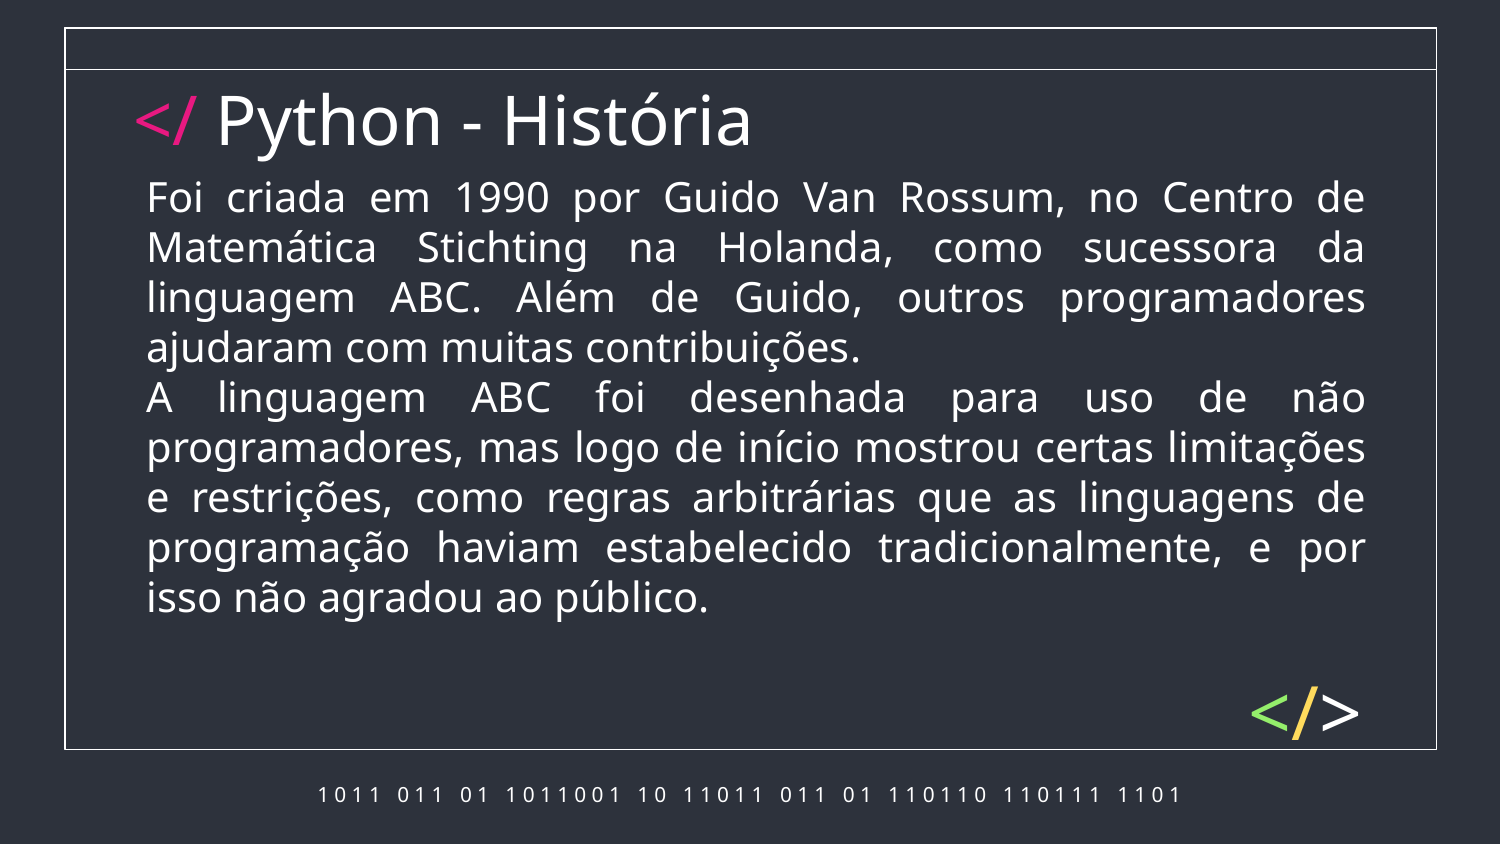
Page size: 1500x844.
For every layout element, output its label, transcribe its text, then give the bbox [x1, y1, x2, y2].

text_box </> [1201, 674, 1410, 759]
subtitle Foi criada em 1990 por Guido Van Rossum, no Centro de Matemática Stichting na Holanda, como sucessora da linguagem ABC. Além de Guido, outros programadores ajudaram com muitas contribuições. A linguagem ABC foi desenhada para uso de não programadores, mas logo de início mostrou certas limitações e restrições, como regras arbitrárias que as linguagens de programação haviam estabelecido tradicionalmente, e por isso não agradou ao público. [131, 155, 1382, 490]
title </ Python - História [118, 61, 1382, 156]
